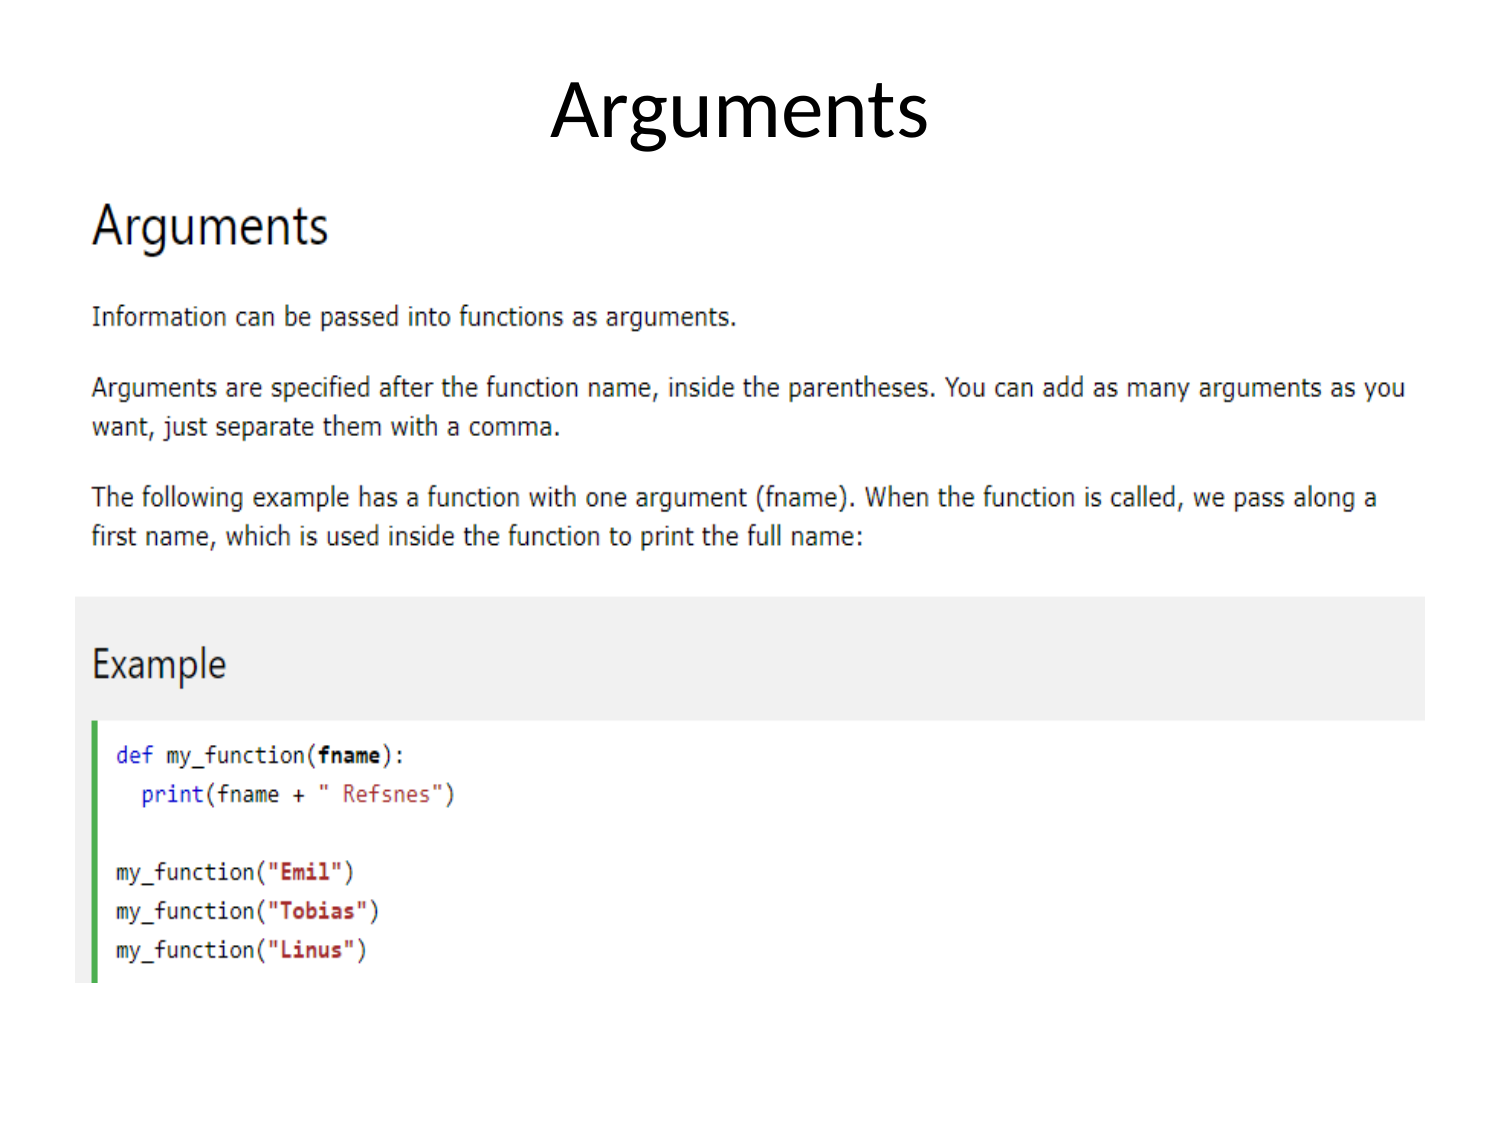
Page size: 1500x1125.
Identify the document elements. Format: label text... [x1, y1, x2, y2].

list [74, 174, 1426, 983]
title Arguments [75, 45, 1425, 163]
